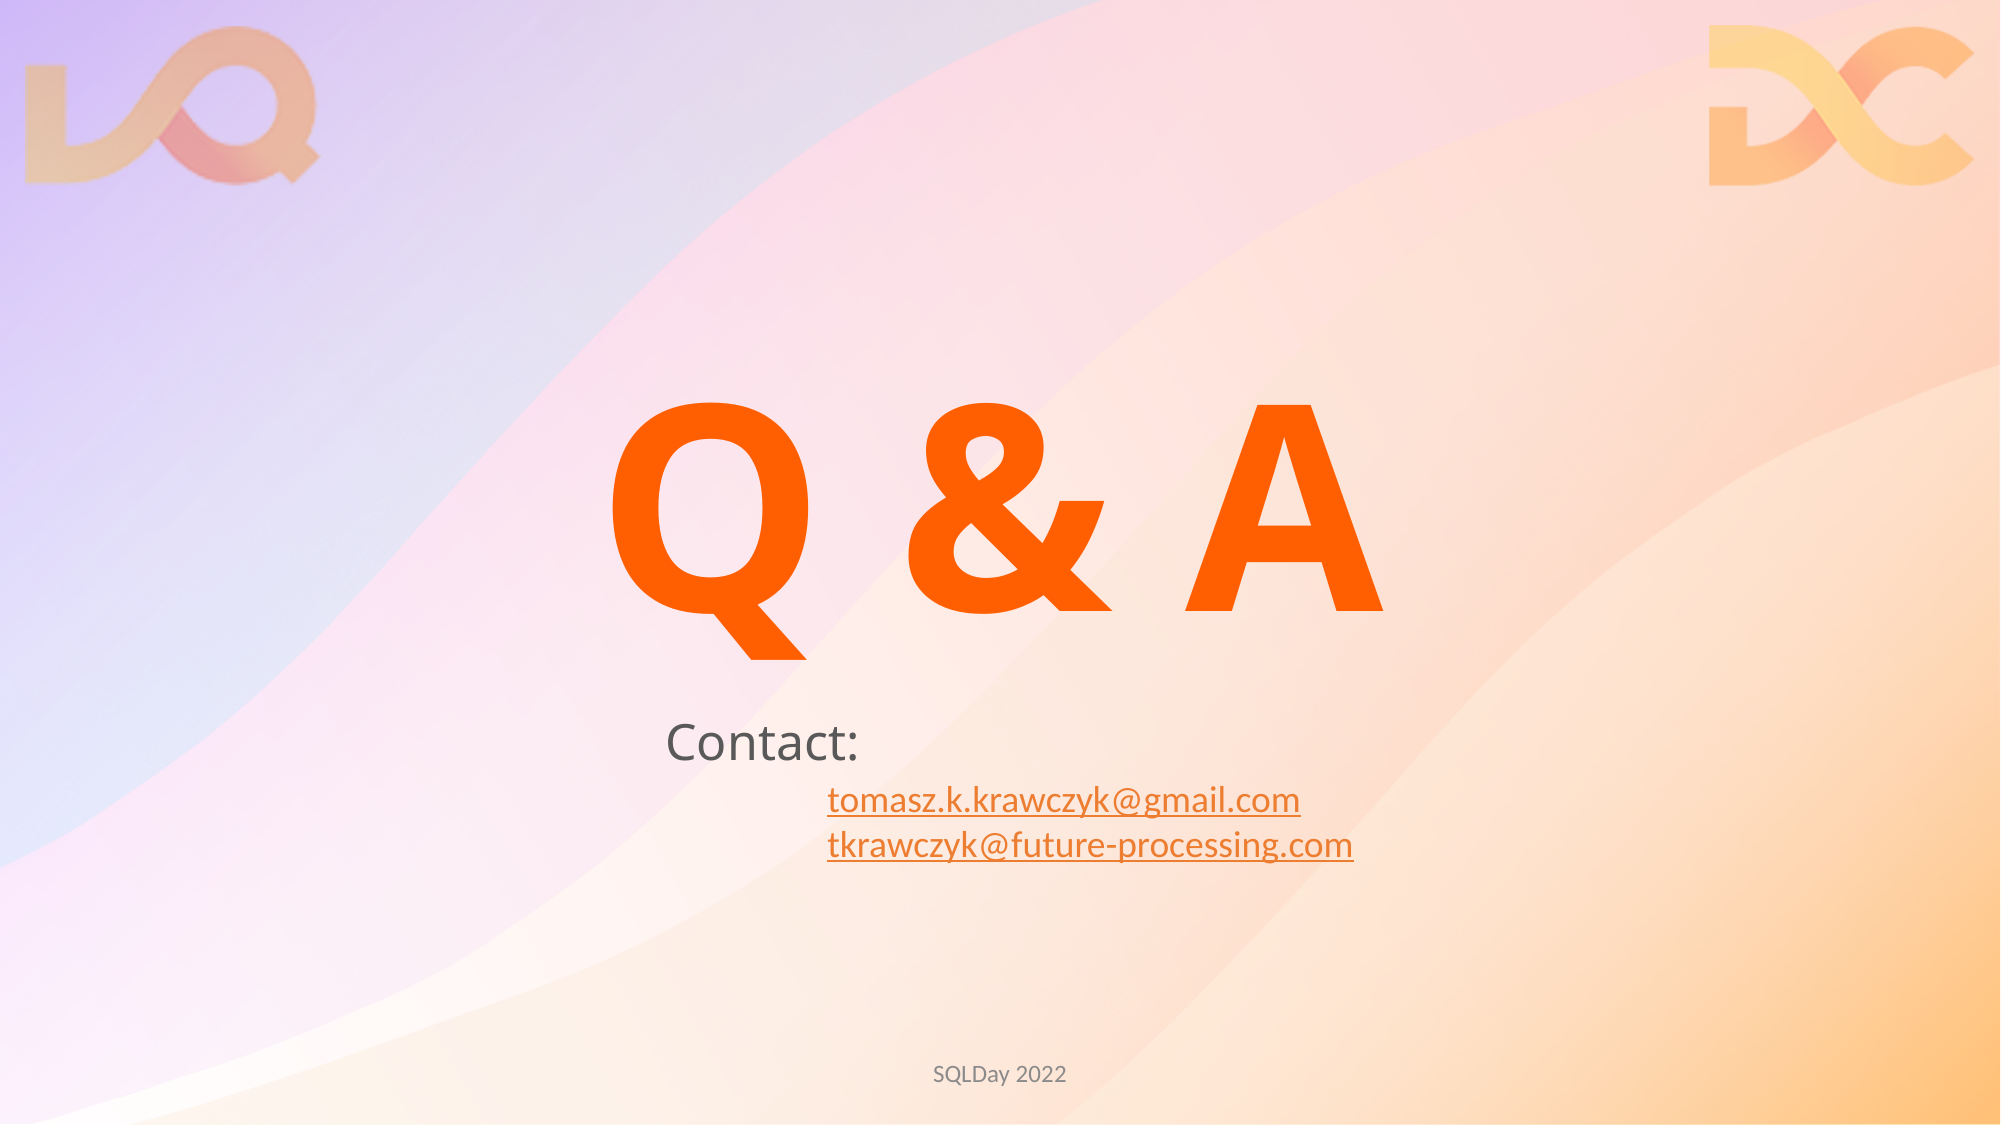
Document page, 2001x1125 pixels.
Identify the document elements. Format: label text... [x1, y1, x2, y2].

text_box Contact: [650, 703, 875, 778]
picture [0, 0, 2001, 1125]
footer SQLDay 2022 [662, 1042, 1338, 1103]
text_box tomasz.k.krawczyk@gmail.com tkrawczyk@future-processing.com [812, 767, 1508, 872]
text_box Q & A [581, 355, 1399, 681]
